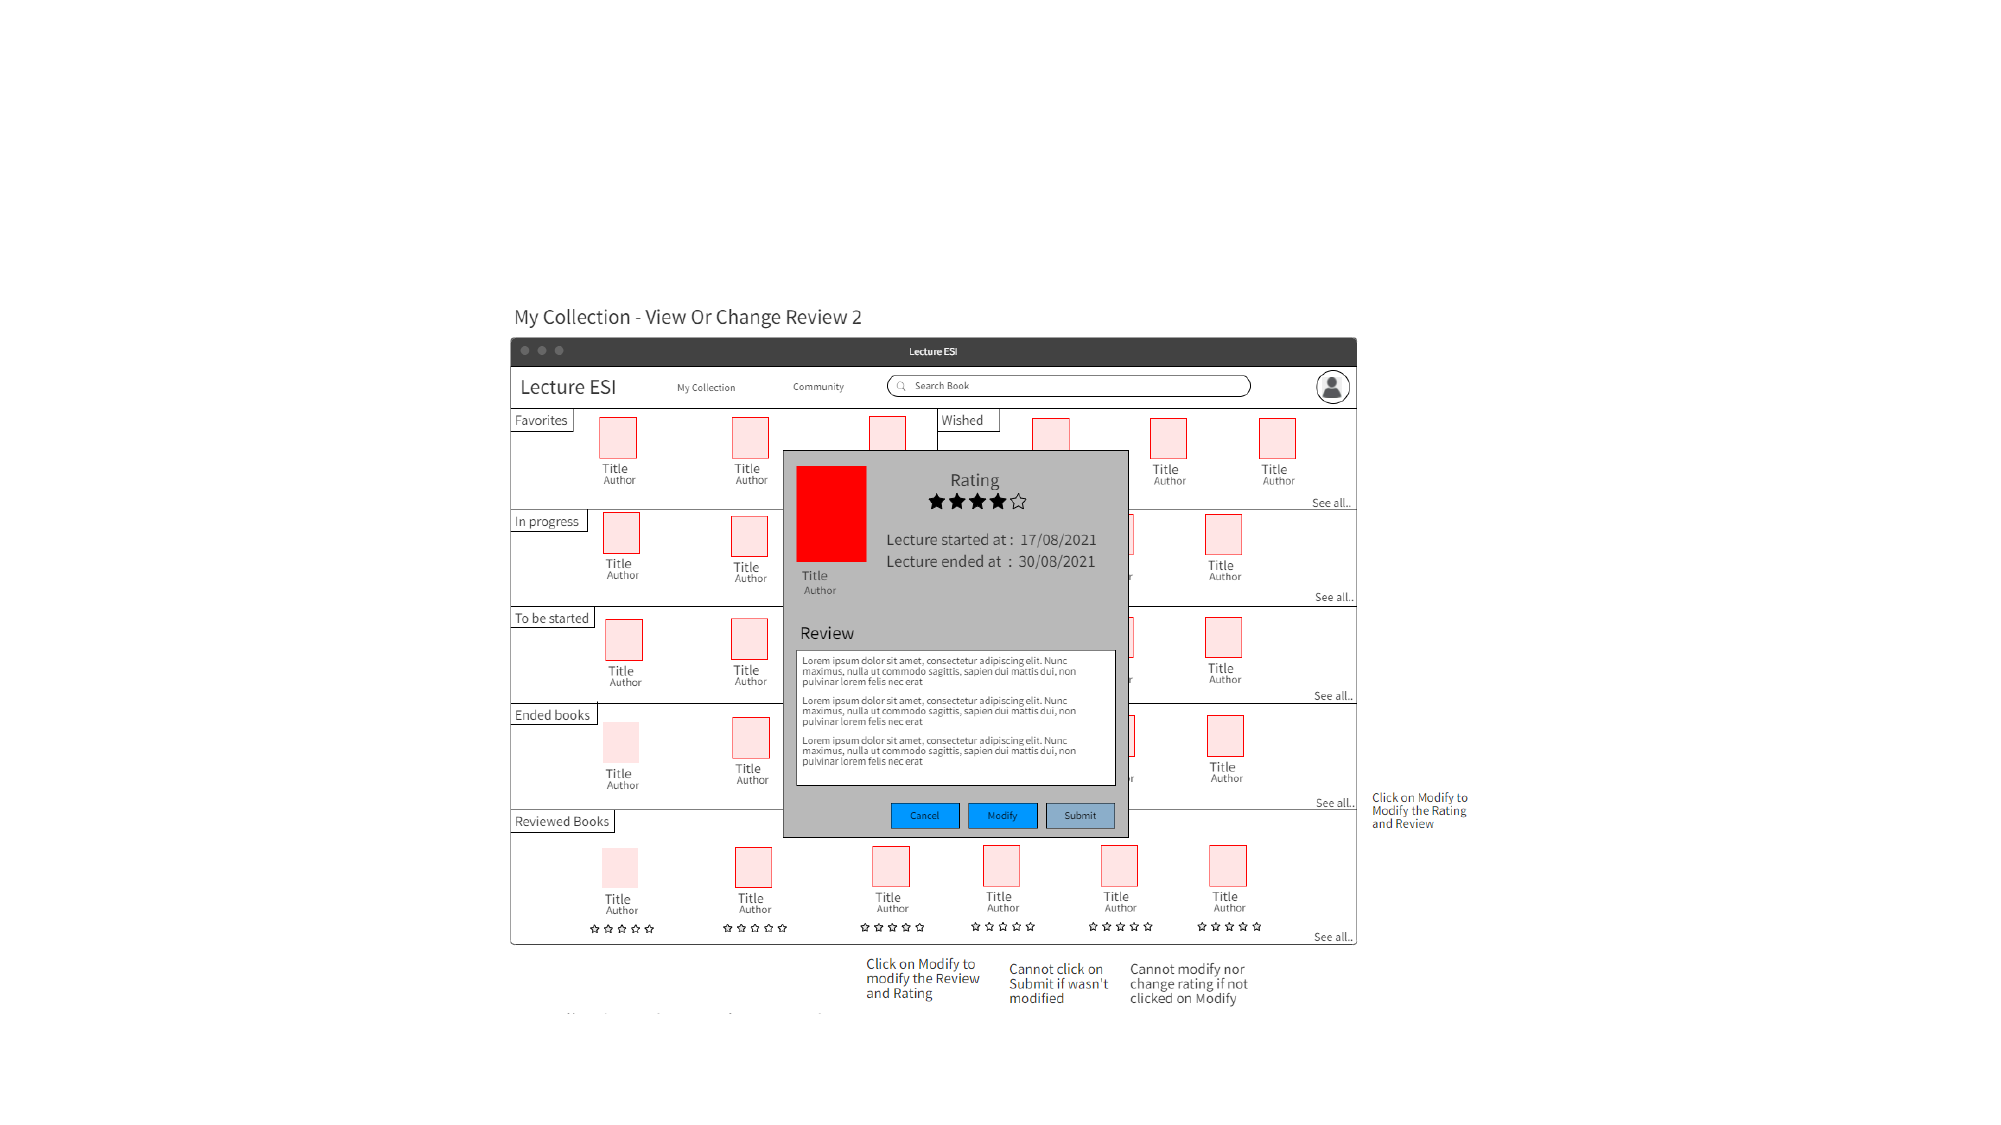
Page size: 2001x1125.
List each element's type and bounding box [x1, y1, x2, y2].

list [504, 299, 1496, 1014]
